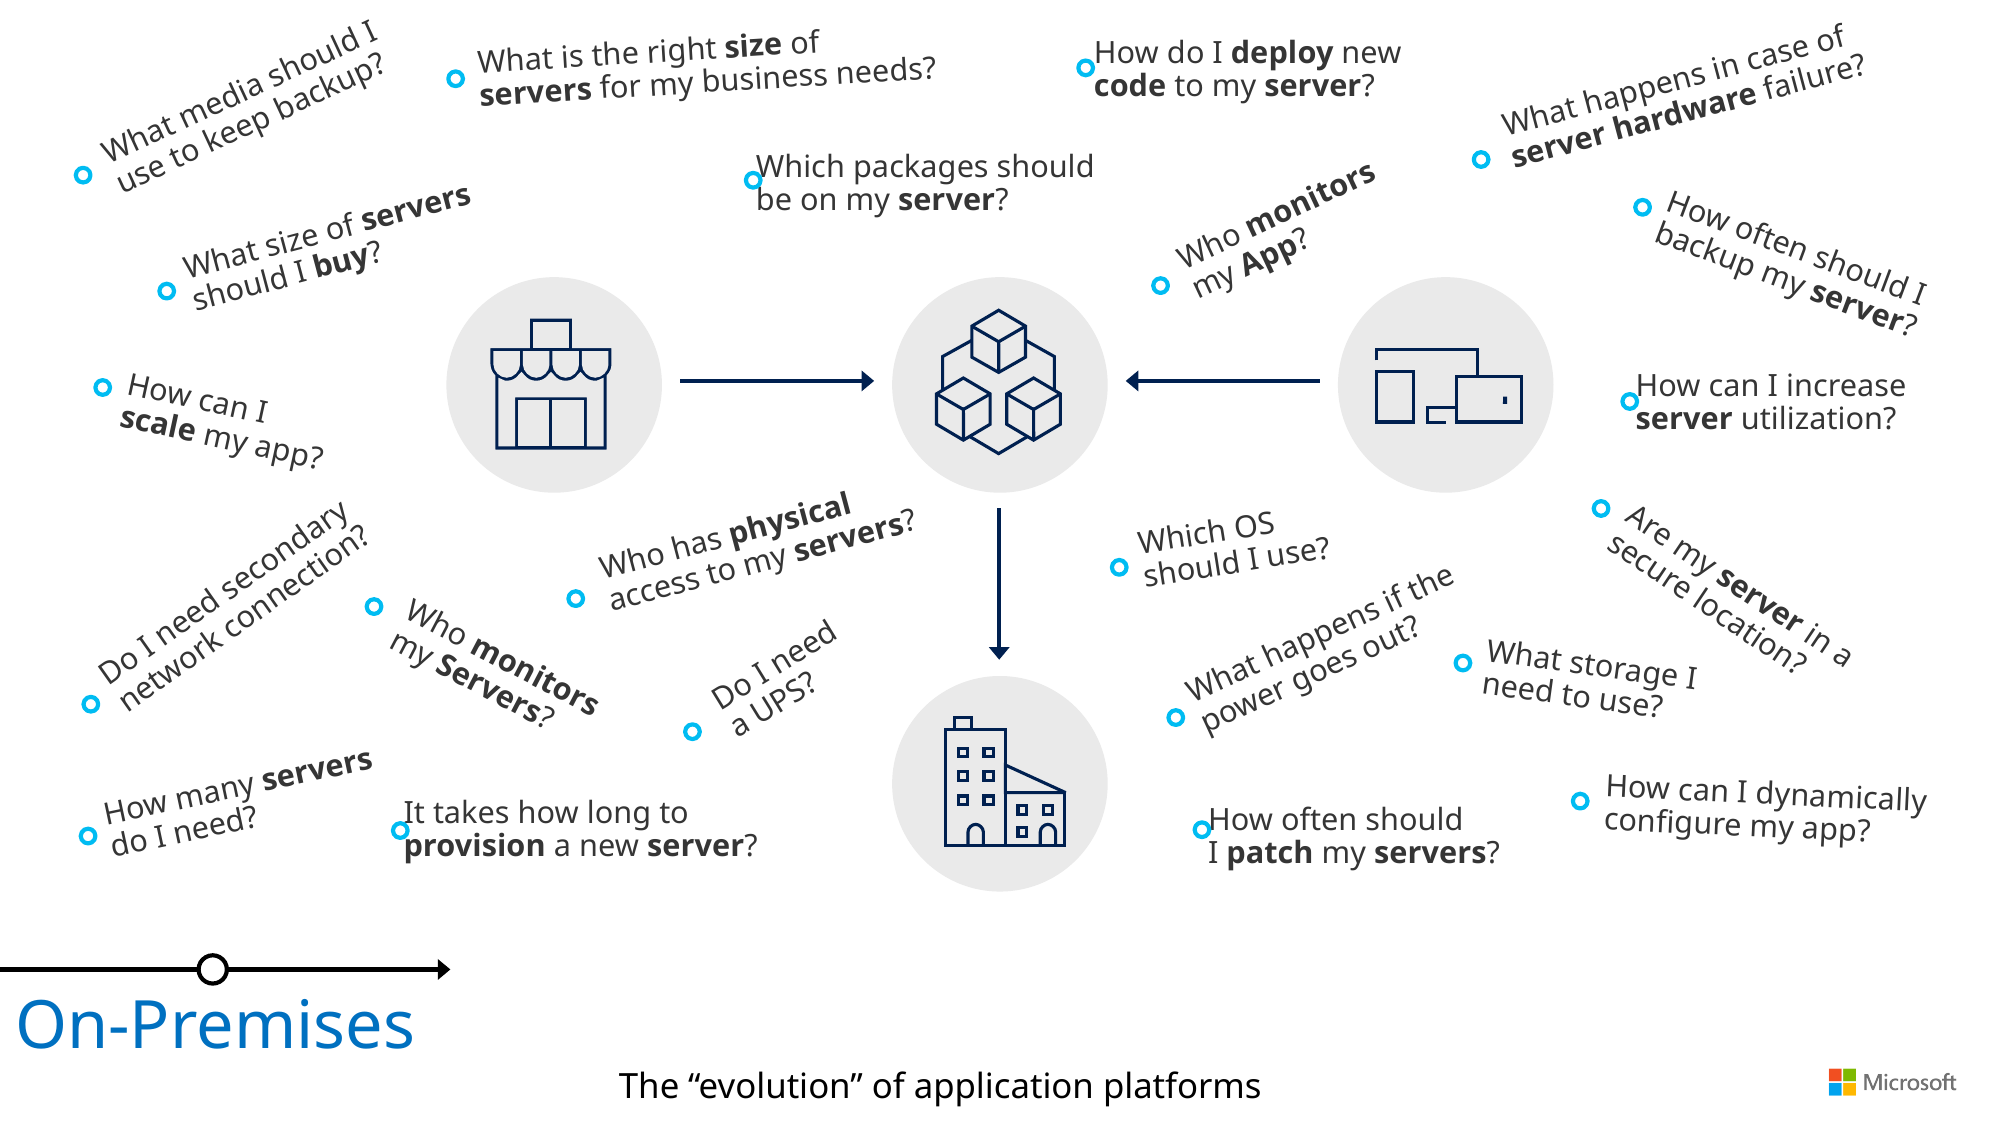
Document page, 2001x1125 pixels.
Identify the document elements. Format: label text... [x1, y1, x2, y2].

text_box Who has physical access to my servers? [580, 467, 937, 629]
picture [1811, 1052, 1974, 1112]
text_box What storage I need to use? [1464, 625, 1836, 756]
text_box Who monitors my Servers? [367, 580, 629, 770]
text_box What happens in case of server hardware failure? [1482, 5, 1886, 186]
text_box What media should I use to keep backup? [80, 0, 420, 214]
text_box [83, 696, 99, 712]
text_box It takes how long to provision a new server? [388, 789, 773, 871]
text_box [892, 675, 1108, 892]
text_box Which packages should be on my server? [741, 144, 1110, 225]
text_box What size of servers should I buy? [164, 164, 507, 329]
text_box [1572, 793, 1588, 809]
text_box On-Premises [0, 972, 446, 1087]
text_box [198, 954, 228, 969]
text_box [159, 283, 175, 299]
text_box Are my server in a secure location? [1585, 484, 1884, 722]
text_box [80, 828, 96, 844]
text_box [1078, 60, 1094, 76]
text_box Who monitors my App? [1156, 138, 1419, 319]
text_box What is the right size of servers for my business needs? [461, 10, 953, 122]
text_box The “evolution” of application platforms [603, 1060, 1383, 1114]
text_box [892, 277, 1108, 493]
text_box [198, 970, 228, 985]
text_box [1168, 710, 1184, 725]
text_box [1111, 559, 1127, 575]
text_box [366, 599, 382, 614]
text_box [745, 172, 761, 188]
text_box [446, 277, 662, 493]
text_box [1455, 655, 1471, 671]
text_box [1473, 152, 1489, 167]
text_box What happens if the power goes out? [1164, 541, 1497, 753]
text_box [1622, 394, 1638, 409]
text_box [448, 71, 463, 87]
text_box How often should I backup my server? [1634, 173, 1955, 359]
text_box Do I need secondary network connection? [76, 477, 393, 734]
text_box [1194, 822, 1210, 838]
text_box [1153, 278, 1168, 293]
text_box How do I deploy new code to my server? [1079, 29, 1425, 111]
text_box [1593, 501, 1609, 516]
text_box [392, 823, 408, 838]
text_box [685, 724, 700, 740]
text_box How can I dynamically configure my app? [1588, 762, 1944, 860]
text_box [95, 380, 111, 395]
text_box How many servers do I need? [84, 730, 402, 875]
text_box [1635, 199, 1650, 215]
text_box [568, 591, 584, 606]
text_box Do I need a UPS? [689, 596, 884, 759]
text_box How can I scale my app? [101, 357, 349, 487]
text_box How can I increase server utilization? [1620, 363, 1930, 444]
text_box How often should I patch my servers? [1193, 796, 1515, 878]
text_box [1337, 277, 1554, 493]
text_box [75, 167, 91, 183]
text_box Which OS should I use? [1119, 489, 1349, 604]
